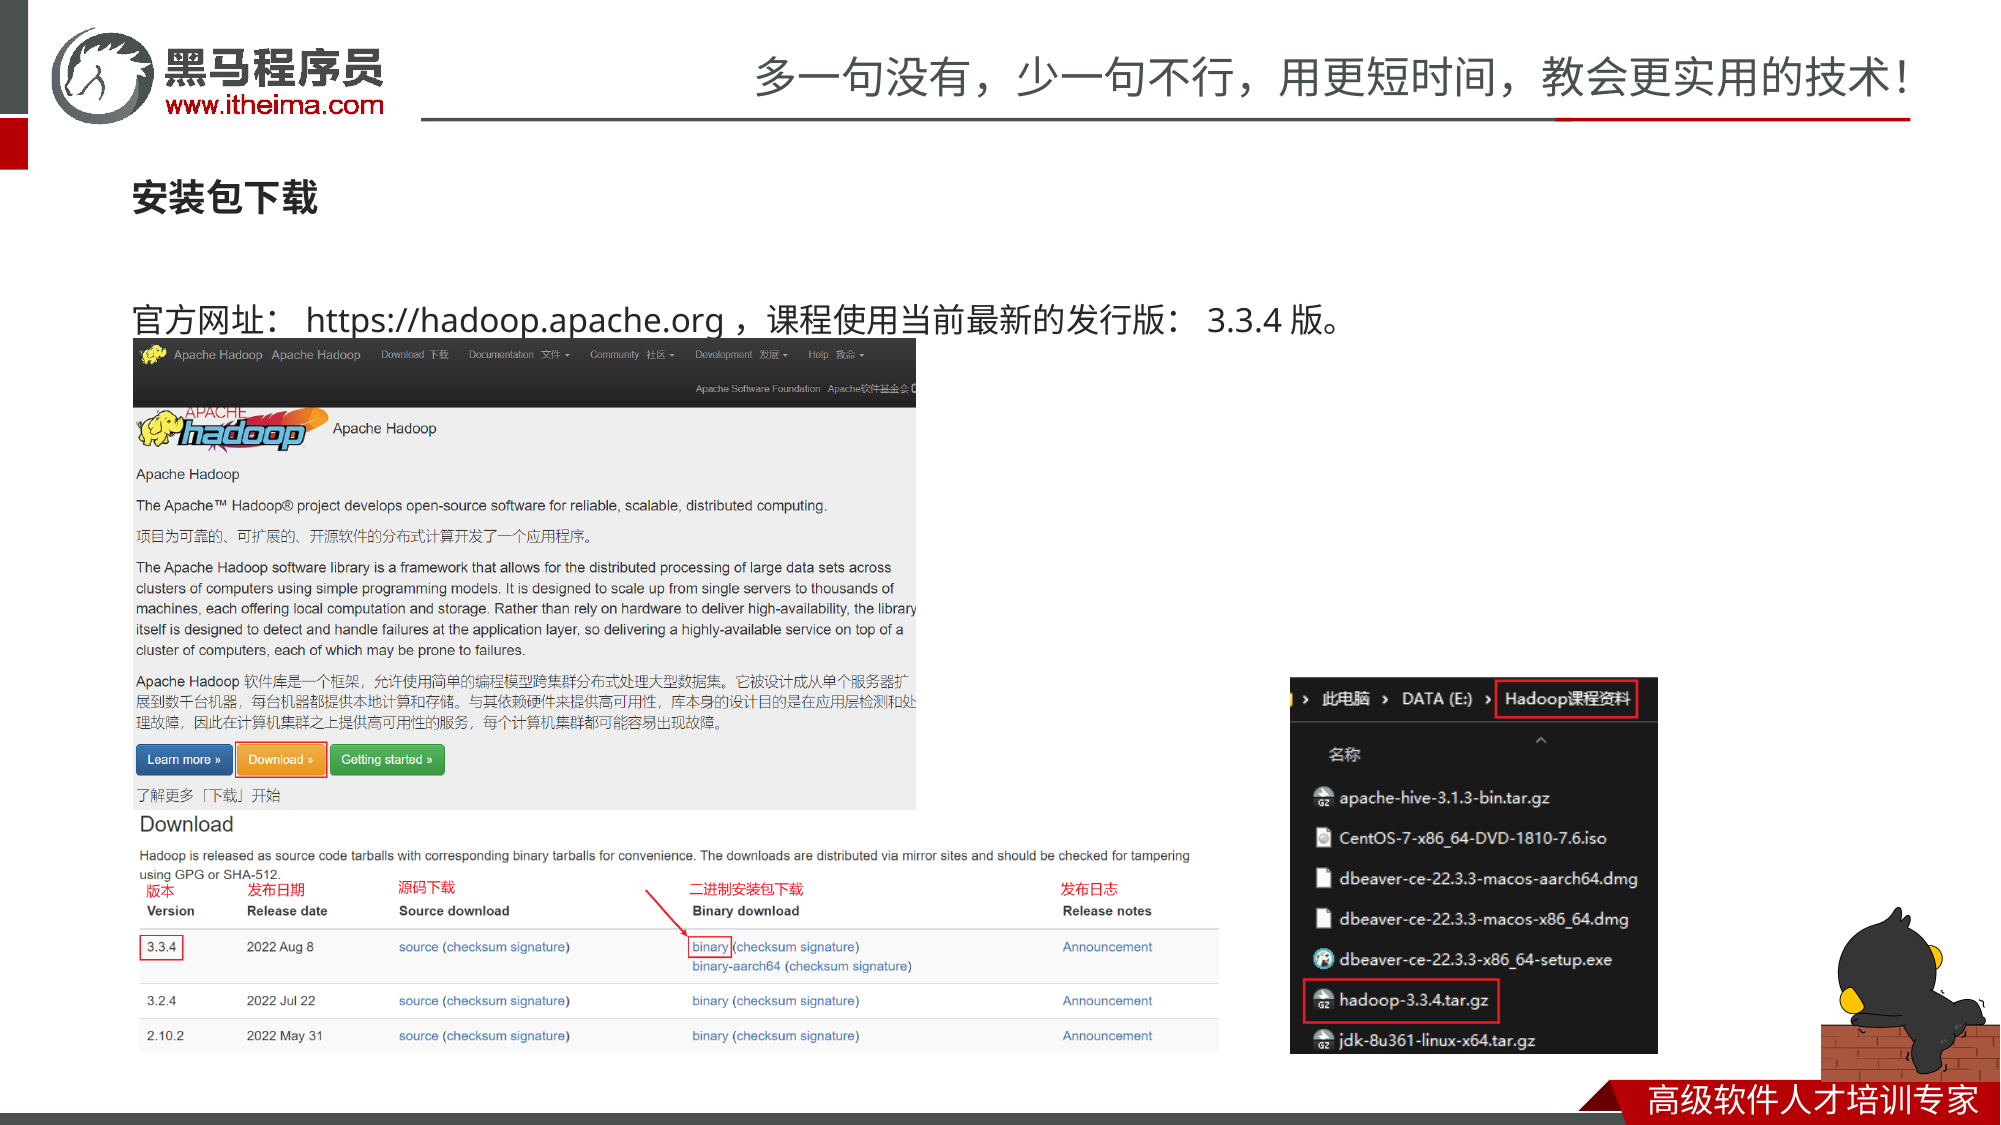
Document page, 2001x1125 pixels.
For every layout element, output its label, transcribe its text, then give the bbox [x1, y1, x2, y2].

picture [1289, 677, 1658, 1054]
list 安装包下载 [116, 154, 1872, 239]
picture [1820, 902, 2000, 1082]
picture [133, 338, 1220, 1054]
list 官方网址：https://hadoop.apache.org，课程使用当前最新的发行版：3.3.4版。 [116, 271, 1872, 964]
picture [50, 26, 384, 125]
